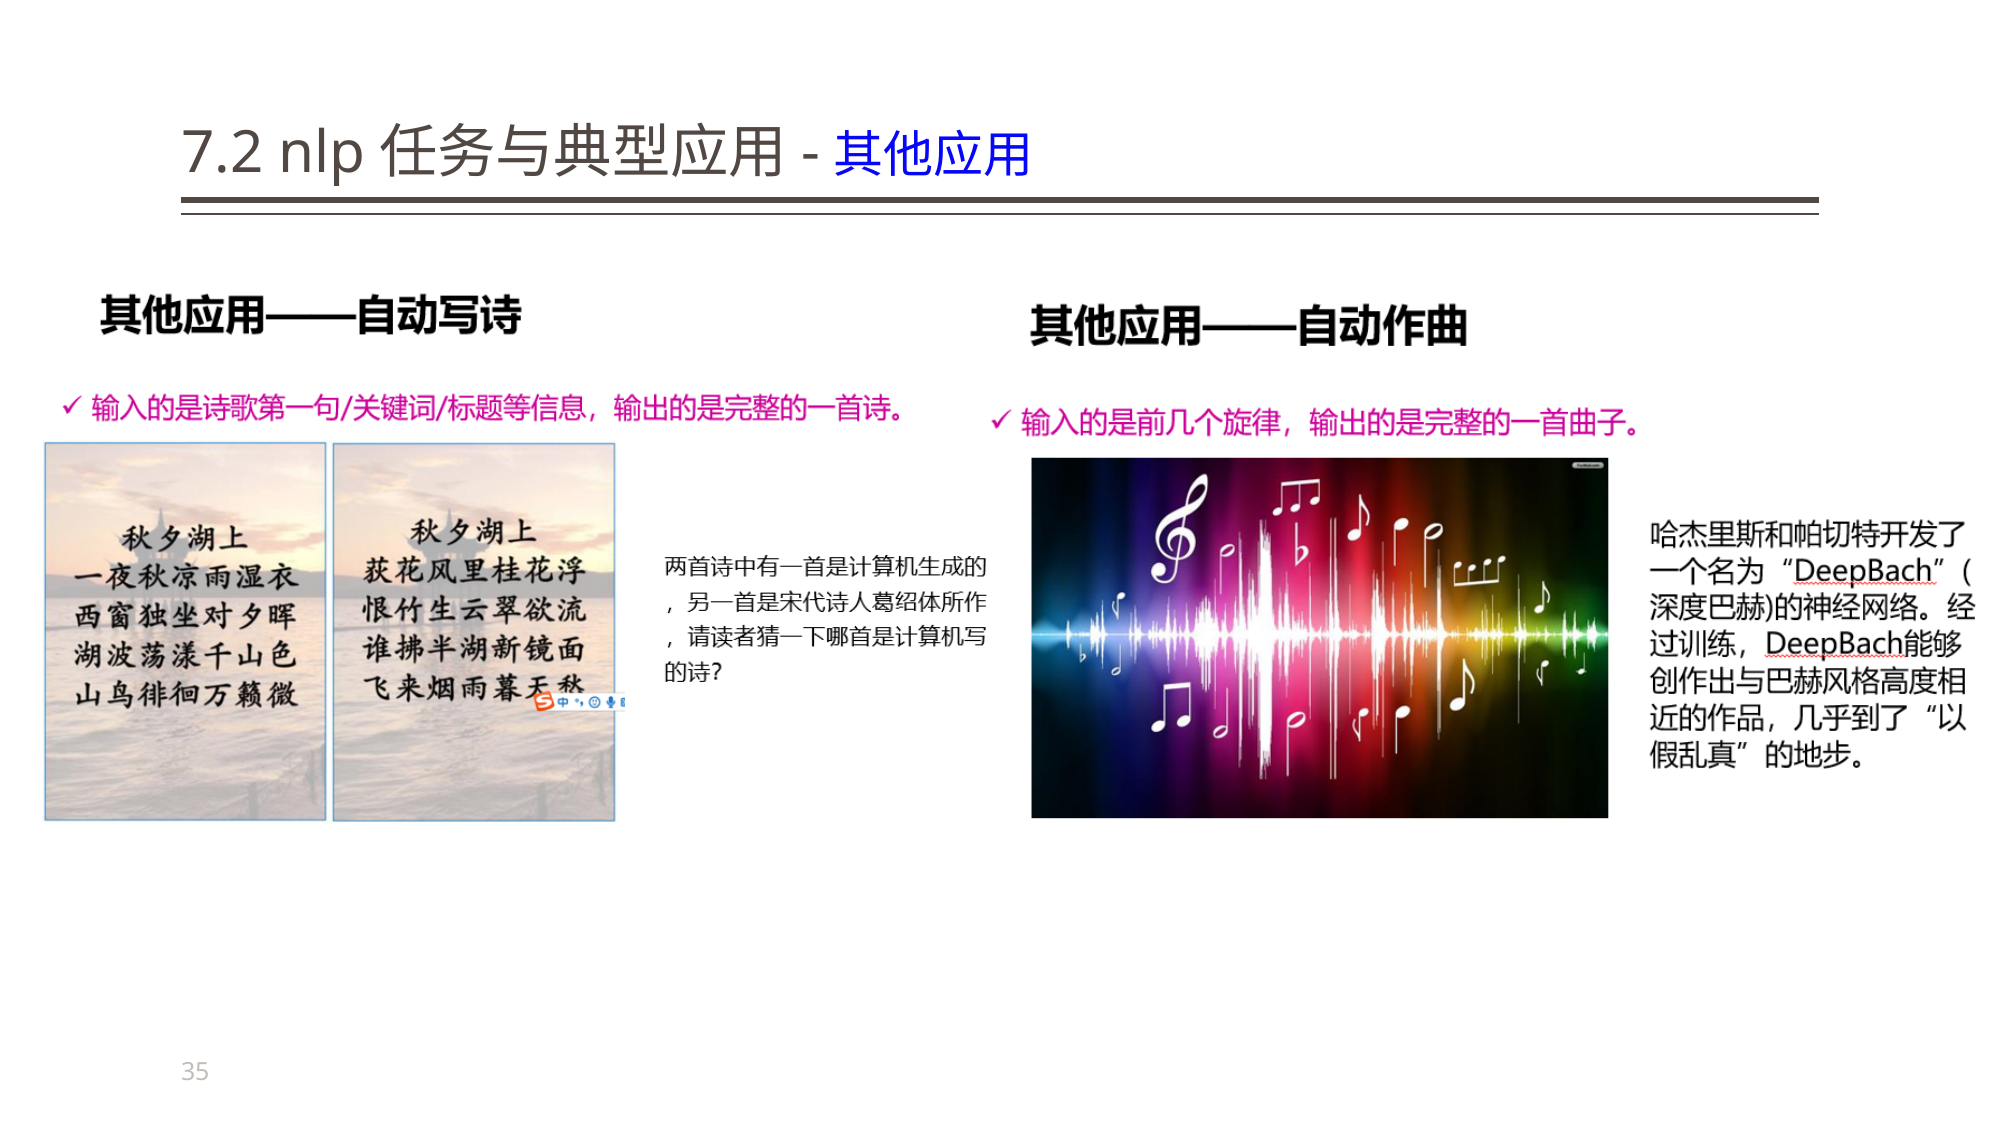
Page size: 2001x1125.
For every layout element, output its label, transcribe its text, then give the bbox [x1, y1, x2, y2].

title 7.2 nlp任务与典型应用-其他应用 [181, 12, 1819, 193]
picture [4, 286, 1985, 838]
slide_number 35 [181, 1042, 481, 1103]
